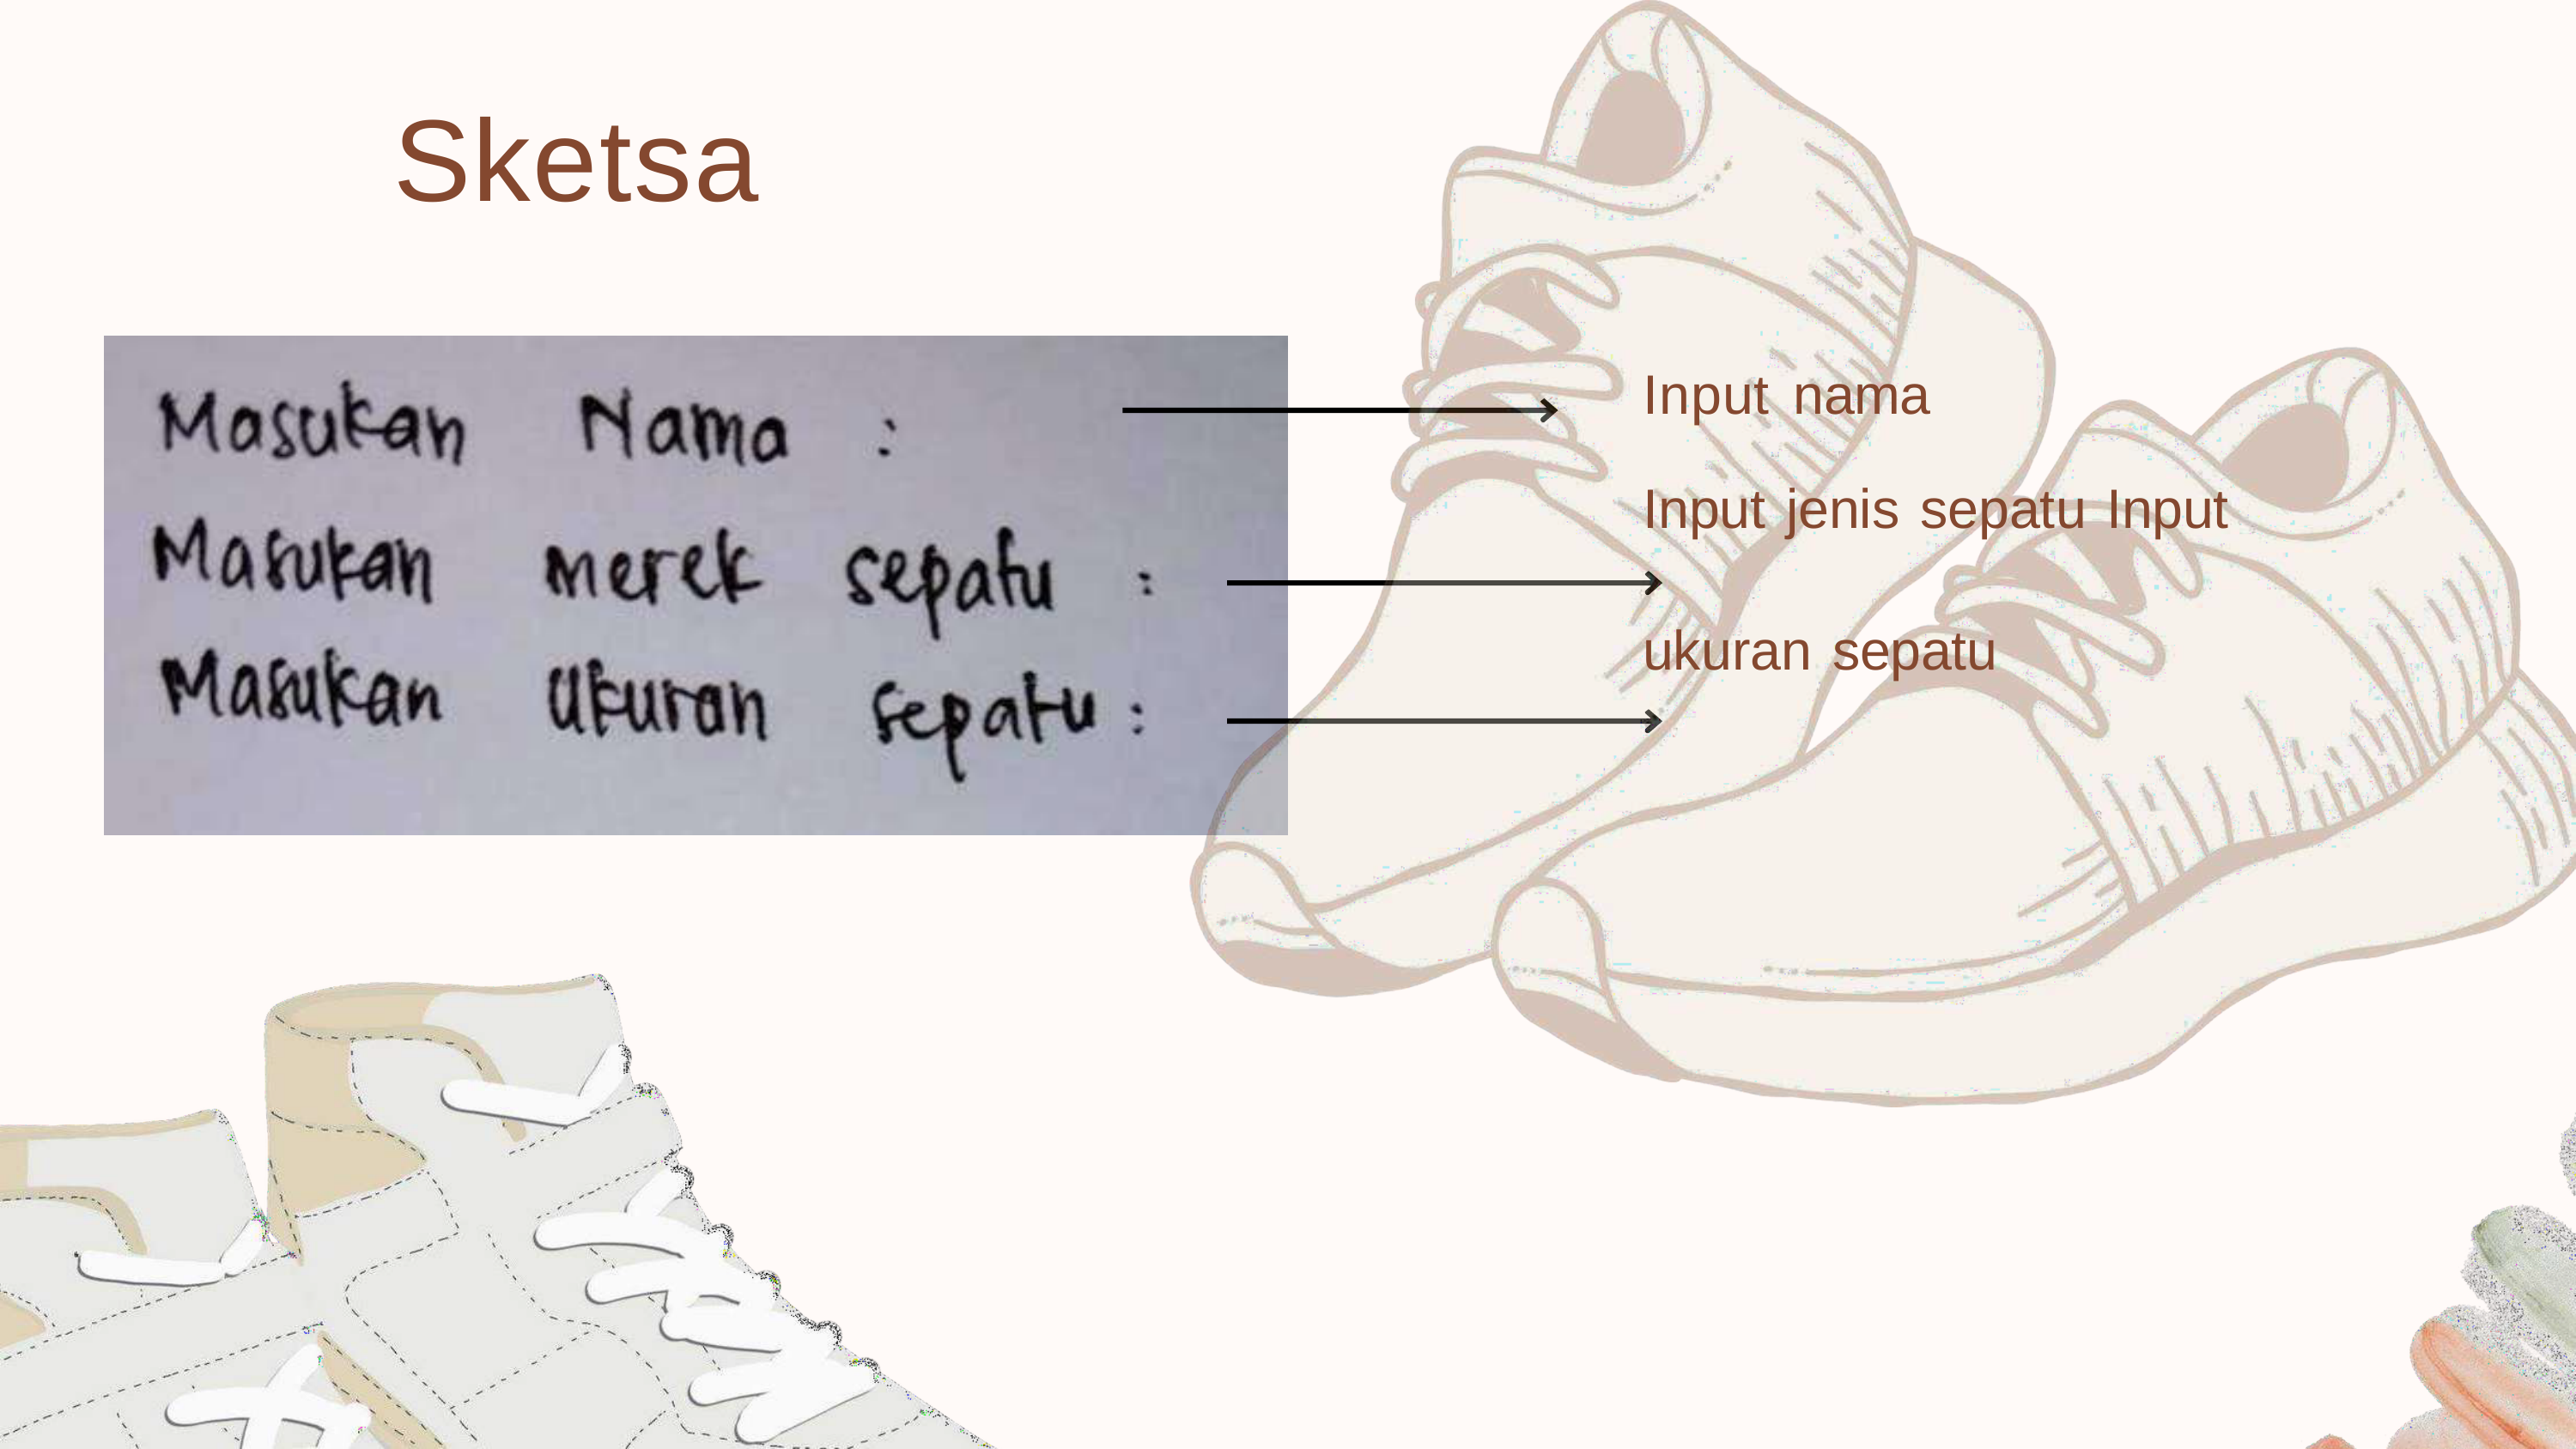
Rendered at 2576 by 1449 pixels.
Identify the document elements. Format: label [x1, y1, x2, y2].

text_box [0, 0, 2576, 1449]
